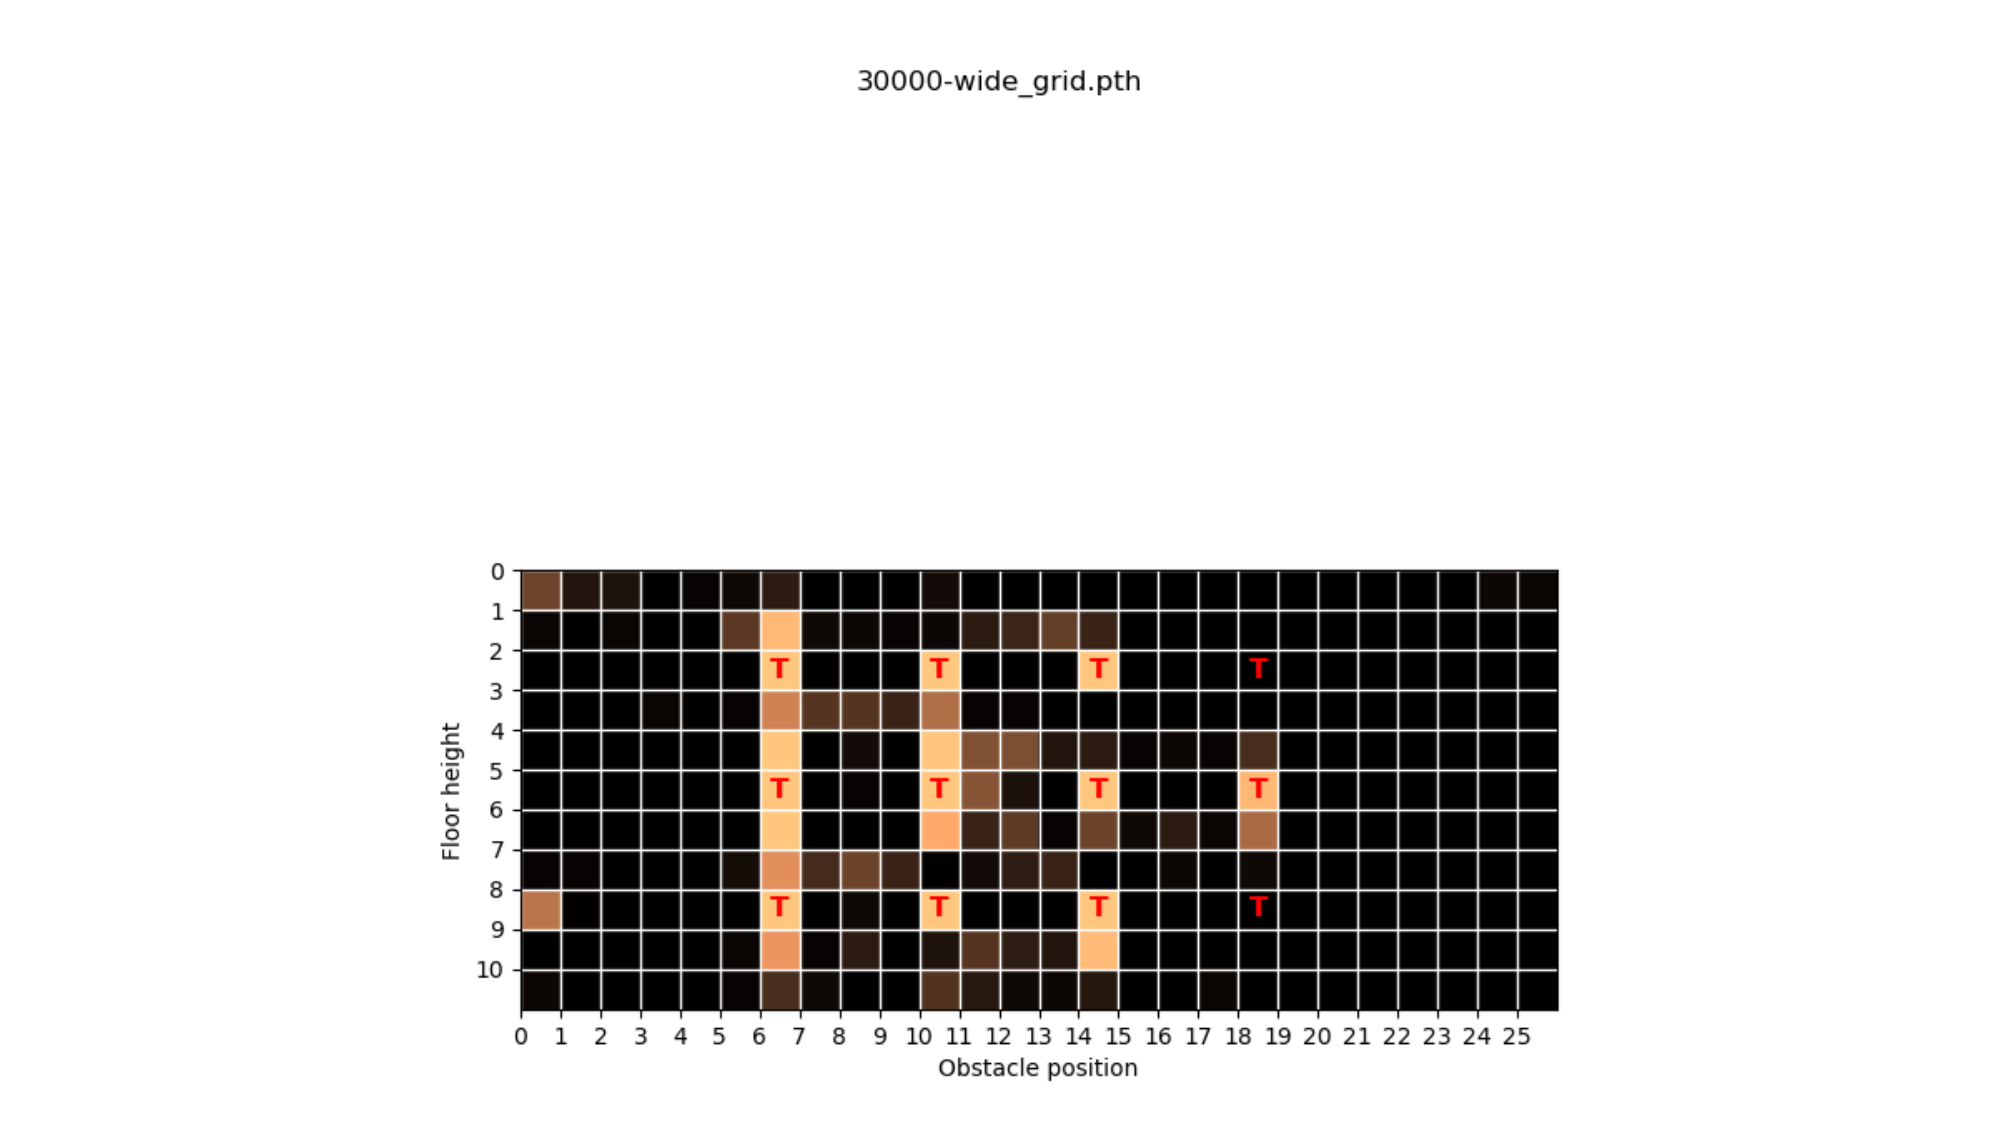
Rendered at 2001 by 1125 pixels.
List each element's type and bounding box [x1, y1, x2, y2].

picture [425, 54, 1574, 1098]
